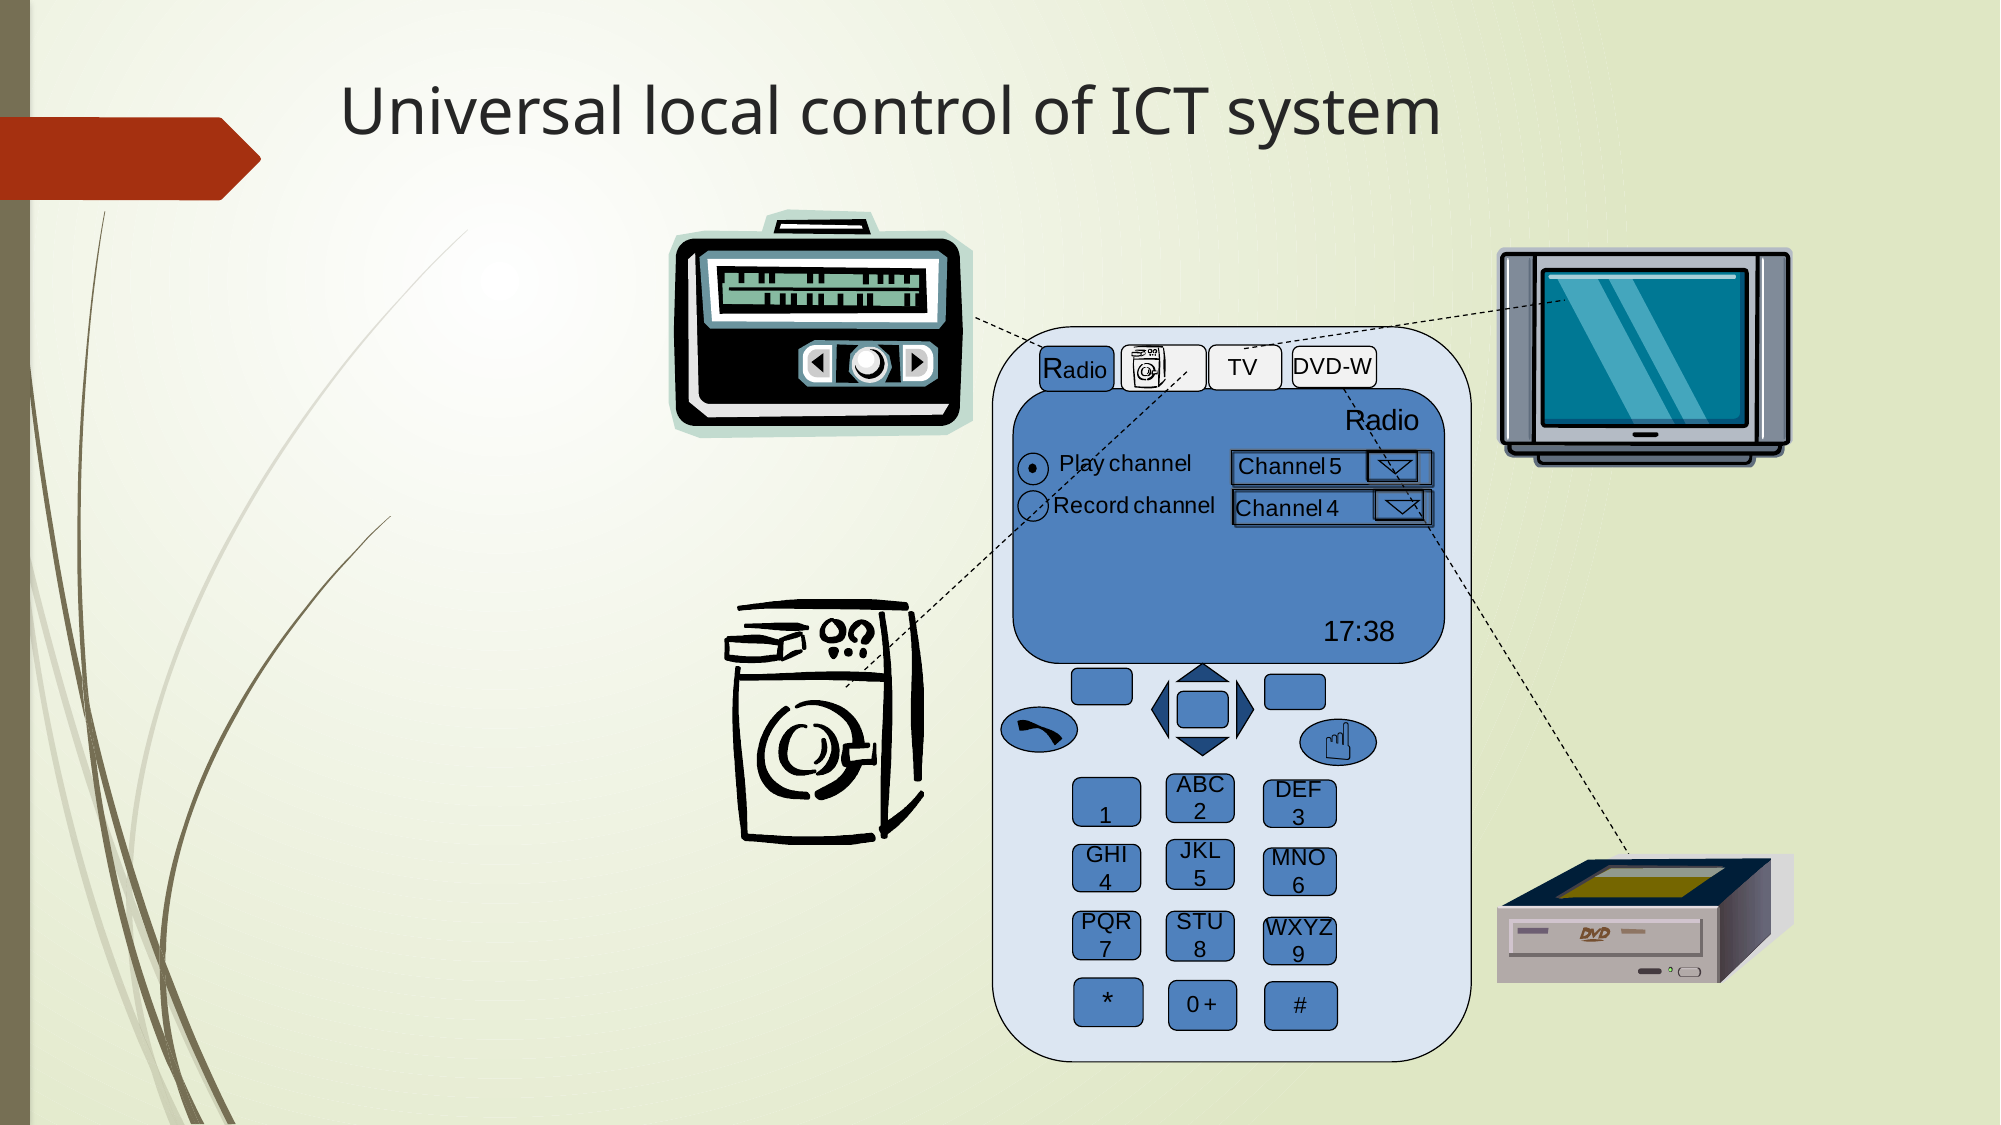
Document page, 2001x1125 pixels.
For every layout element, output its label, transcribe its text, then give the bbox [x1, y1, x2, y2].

title Universal local control of ICT system [324, 62, 1675, 200]
picture [667, 204, 1795, 1063]
